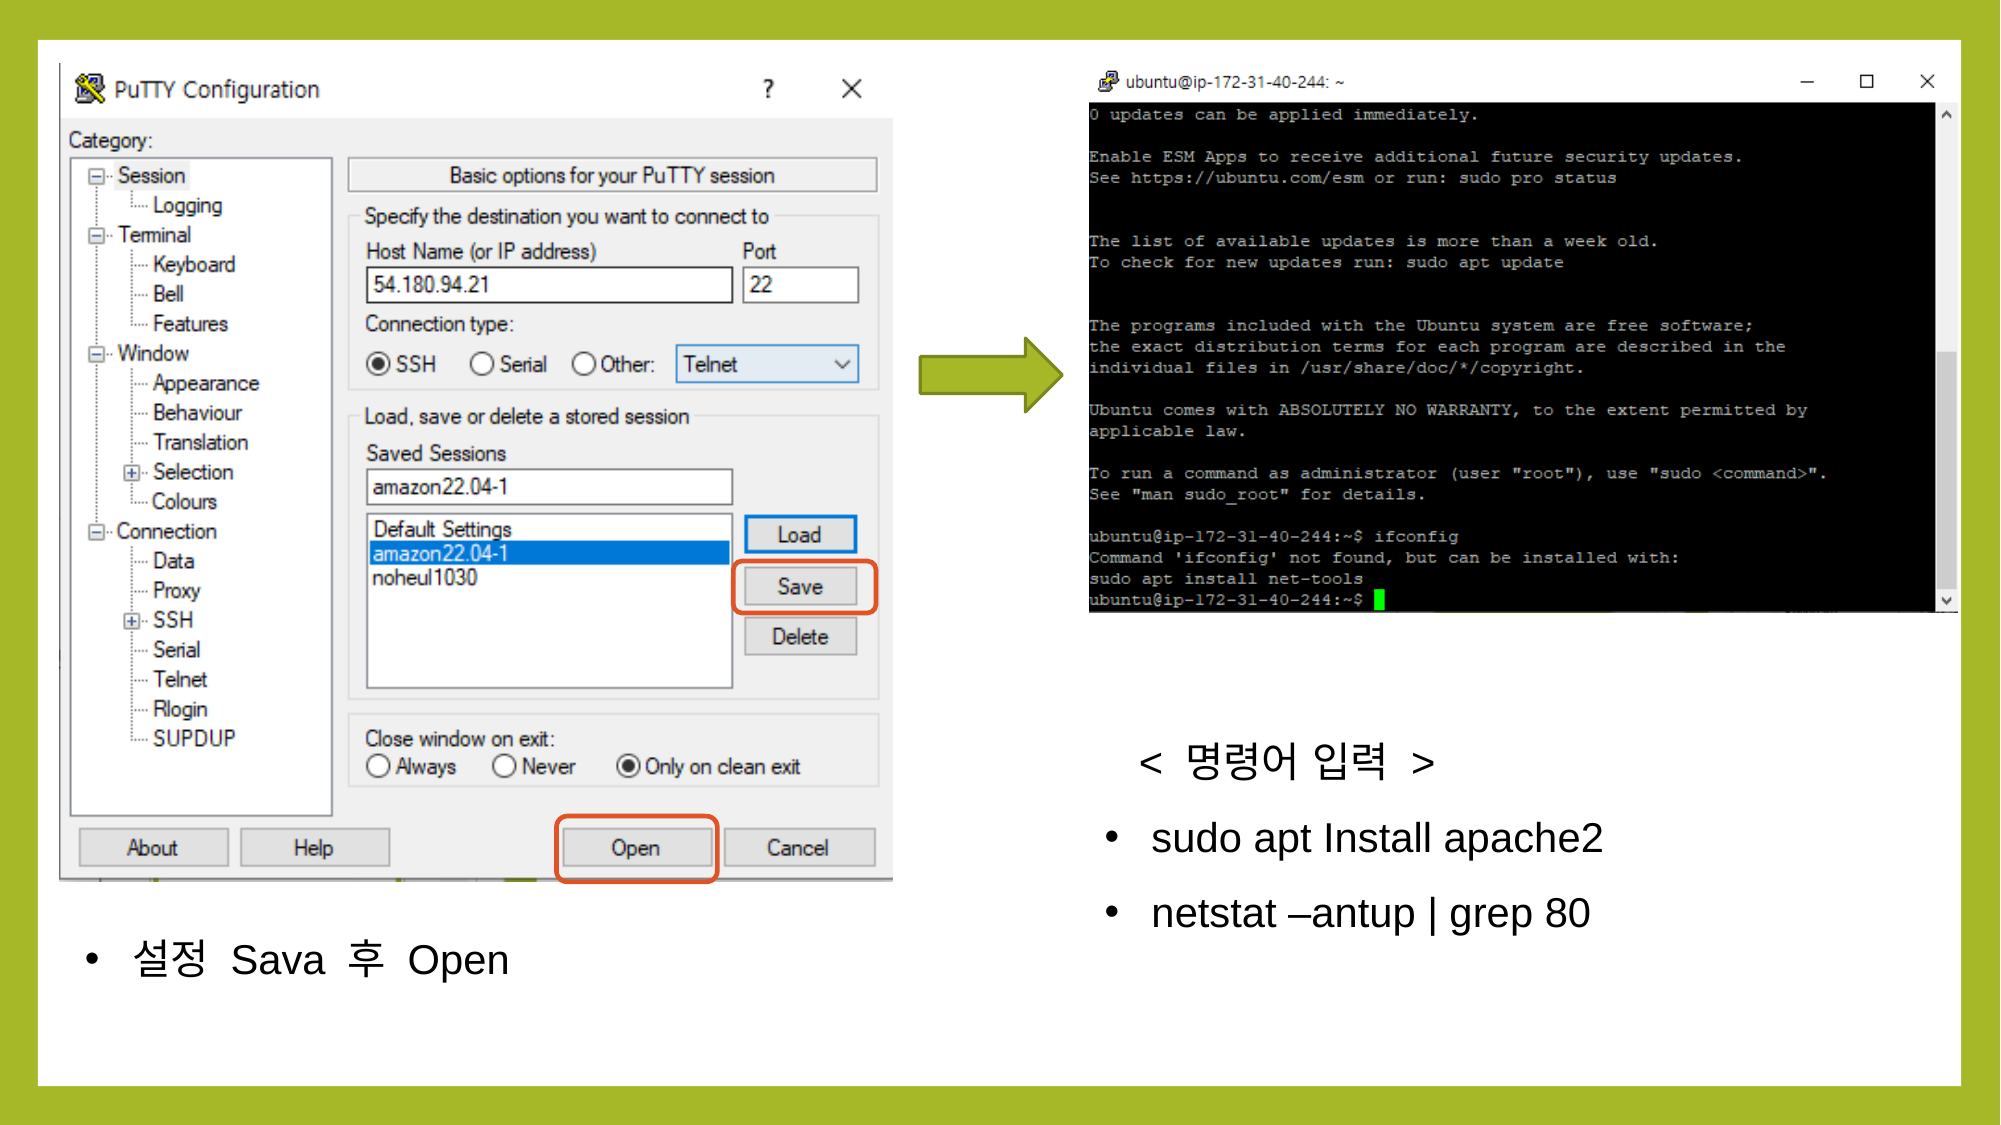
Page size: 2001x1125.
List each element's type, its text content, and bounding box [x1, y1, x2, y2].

picture [58, 62, 894, 883]
text_box [918, 336, 1064, 414]
text_box 설정 Sava 후 Open [70, 925, 734, 991]
picture [1089, 62, 1958, 614]
text_box < 명령어 입력 > sudo apt Install apache2 netstat –antup | grep 80 [1089, 703, 1675, 1094]
